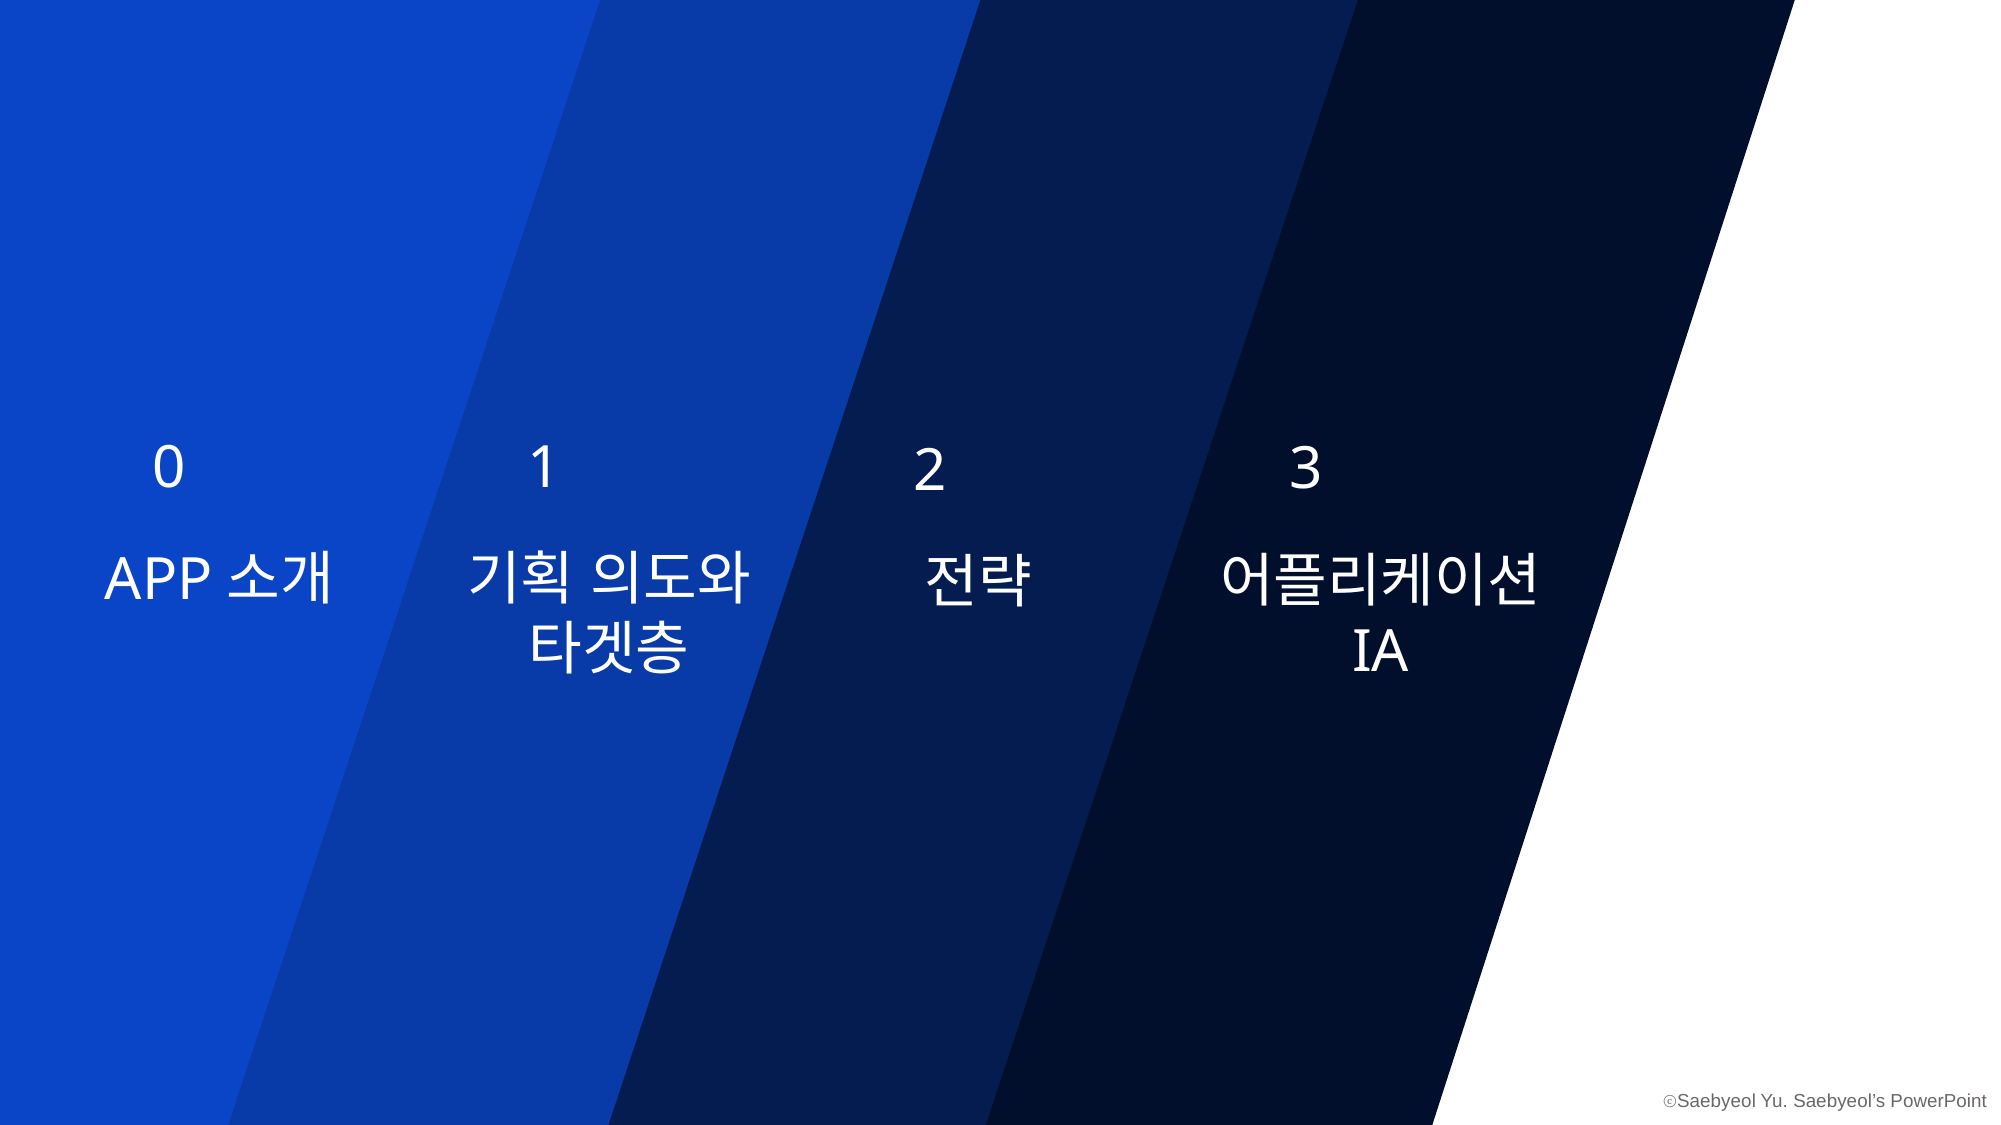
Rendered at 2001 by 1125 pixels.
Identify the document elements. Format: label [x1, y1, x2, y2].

text_box [988, 0, 1359, 1125]
text_box [0, 0, 602, 1125]
text_box [604, 0, 983, 1125]
text_box [1362, 0, 1797, 1125]
